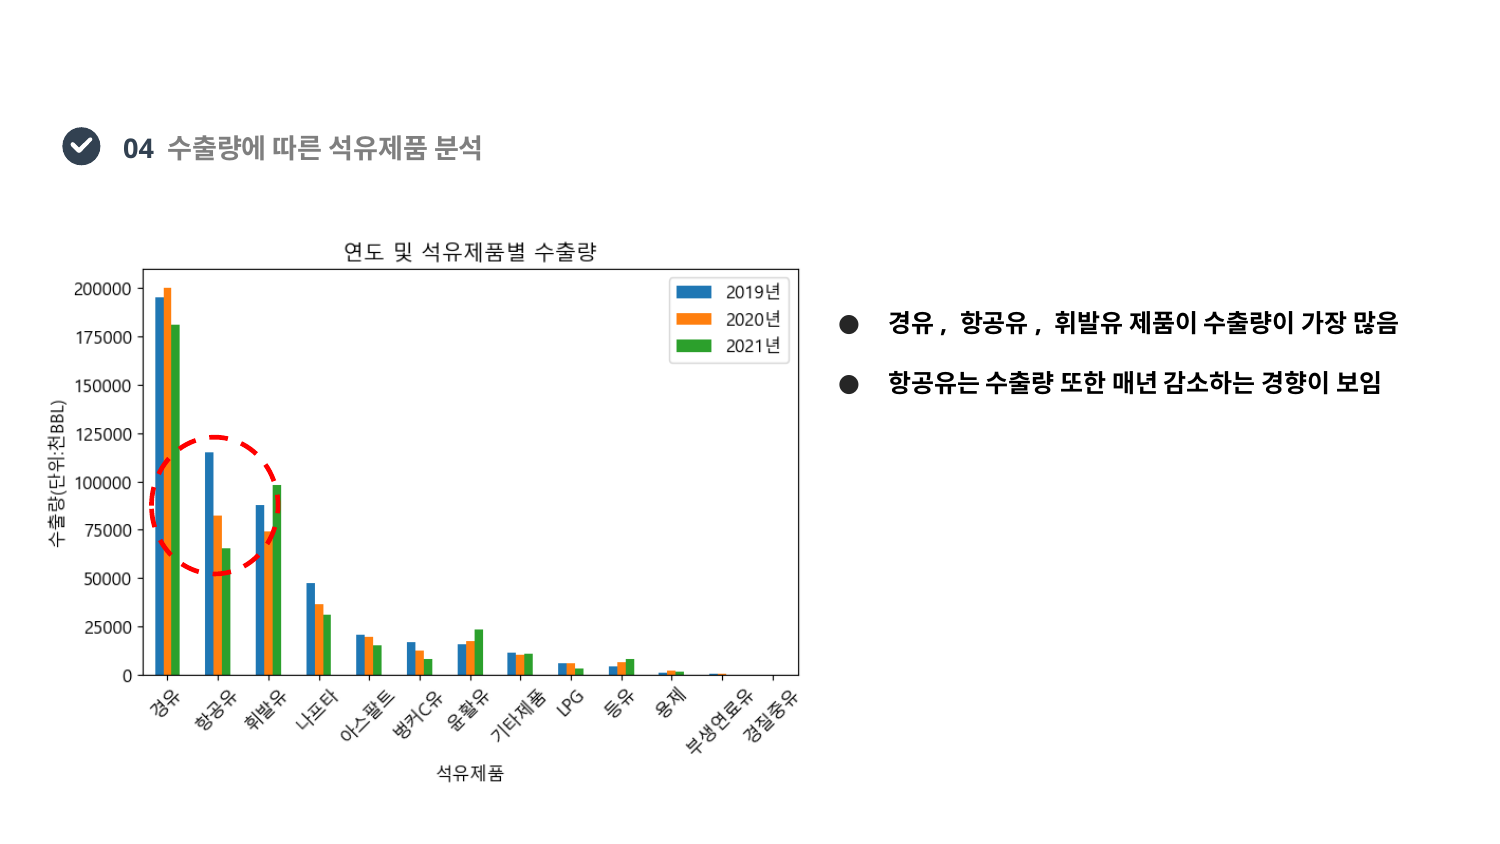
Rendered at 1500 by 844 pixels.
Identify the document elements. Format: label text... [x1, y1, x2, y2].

text_box 04 수출량에 따른 석유제품 분석 [123, 131, 871, 164]
text_box 경유, 항공유, 휘발유 제품이 수출량이 가장 많음 항공유는 수출량 또한 매년 감소하는 경향이 보임 [826, 292, 1500, 413]
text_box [62, 126, 101, 166]
picture [38, 233, 822, 792]
